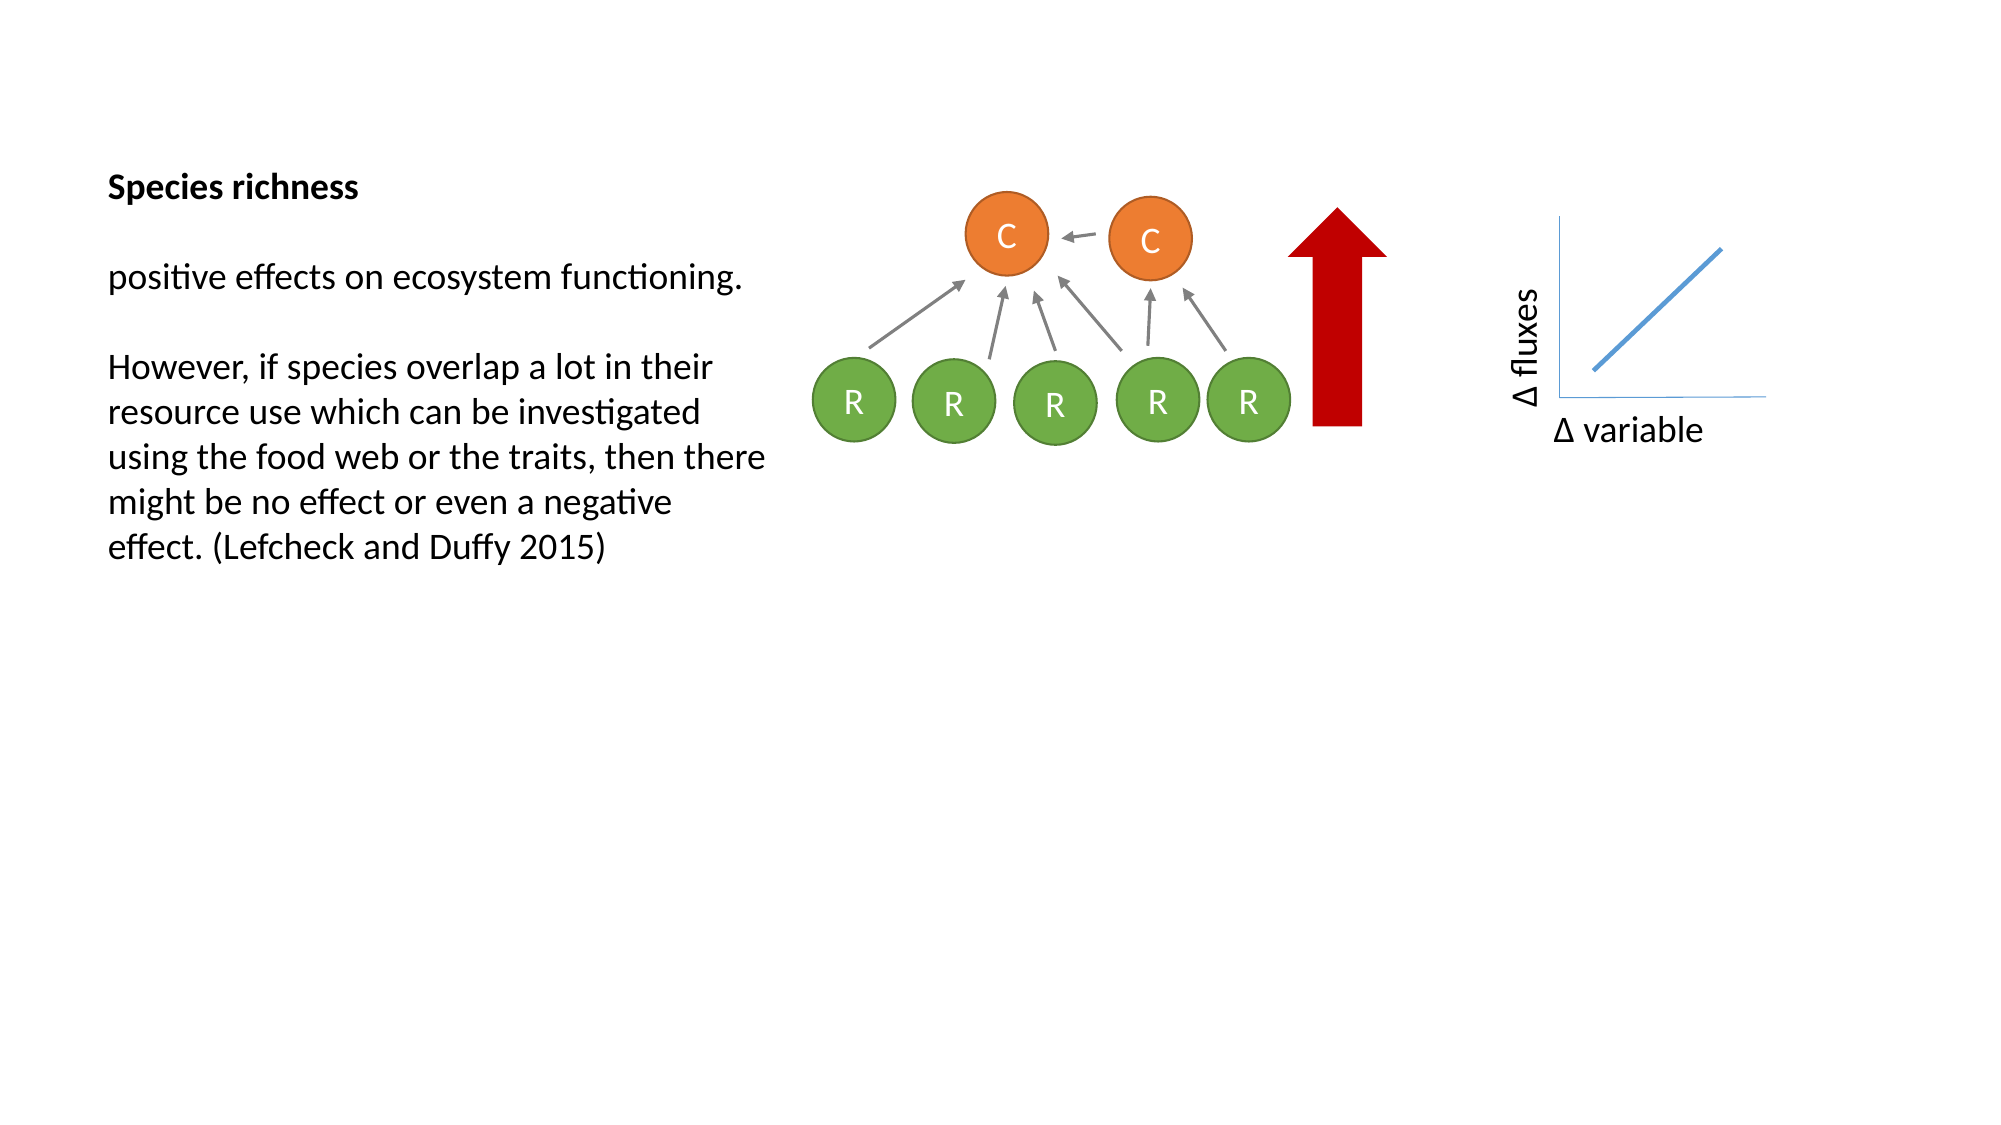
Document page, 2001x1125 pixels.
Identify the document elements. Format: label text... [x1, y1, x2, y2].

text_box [868, 279, 966, 349]
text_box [1057, 275, 1122, 351]
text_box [1033, 290, 1056, 351]
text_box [1491, 216, 1767, 432]
text_box [1287, 207, 1388, 427]
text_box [1061, 233, 1096, 239]
text_box Species richness positive effects on ecosystem functioning. However, if species overlap a lot in their resource use which can be investigated using the food web or the traits, then there might be no effect or even a negative effect. (Lefcheck and Duffy 2015) [93, 154, 787, 575]
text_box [1182, 287, 1226, 351]
text_box R [811, 356, 897, 443]
text_box R [1206, 356, 1292, 443]
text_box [912, 191, 1200, 443]
